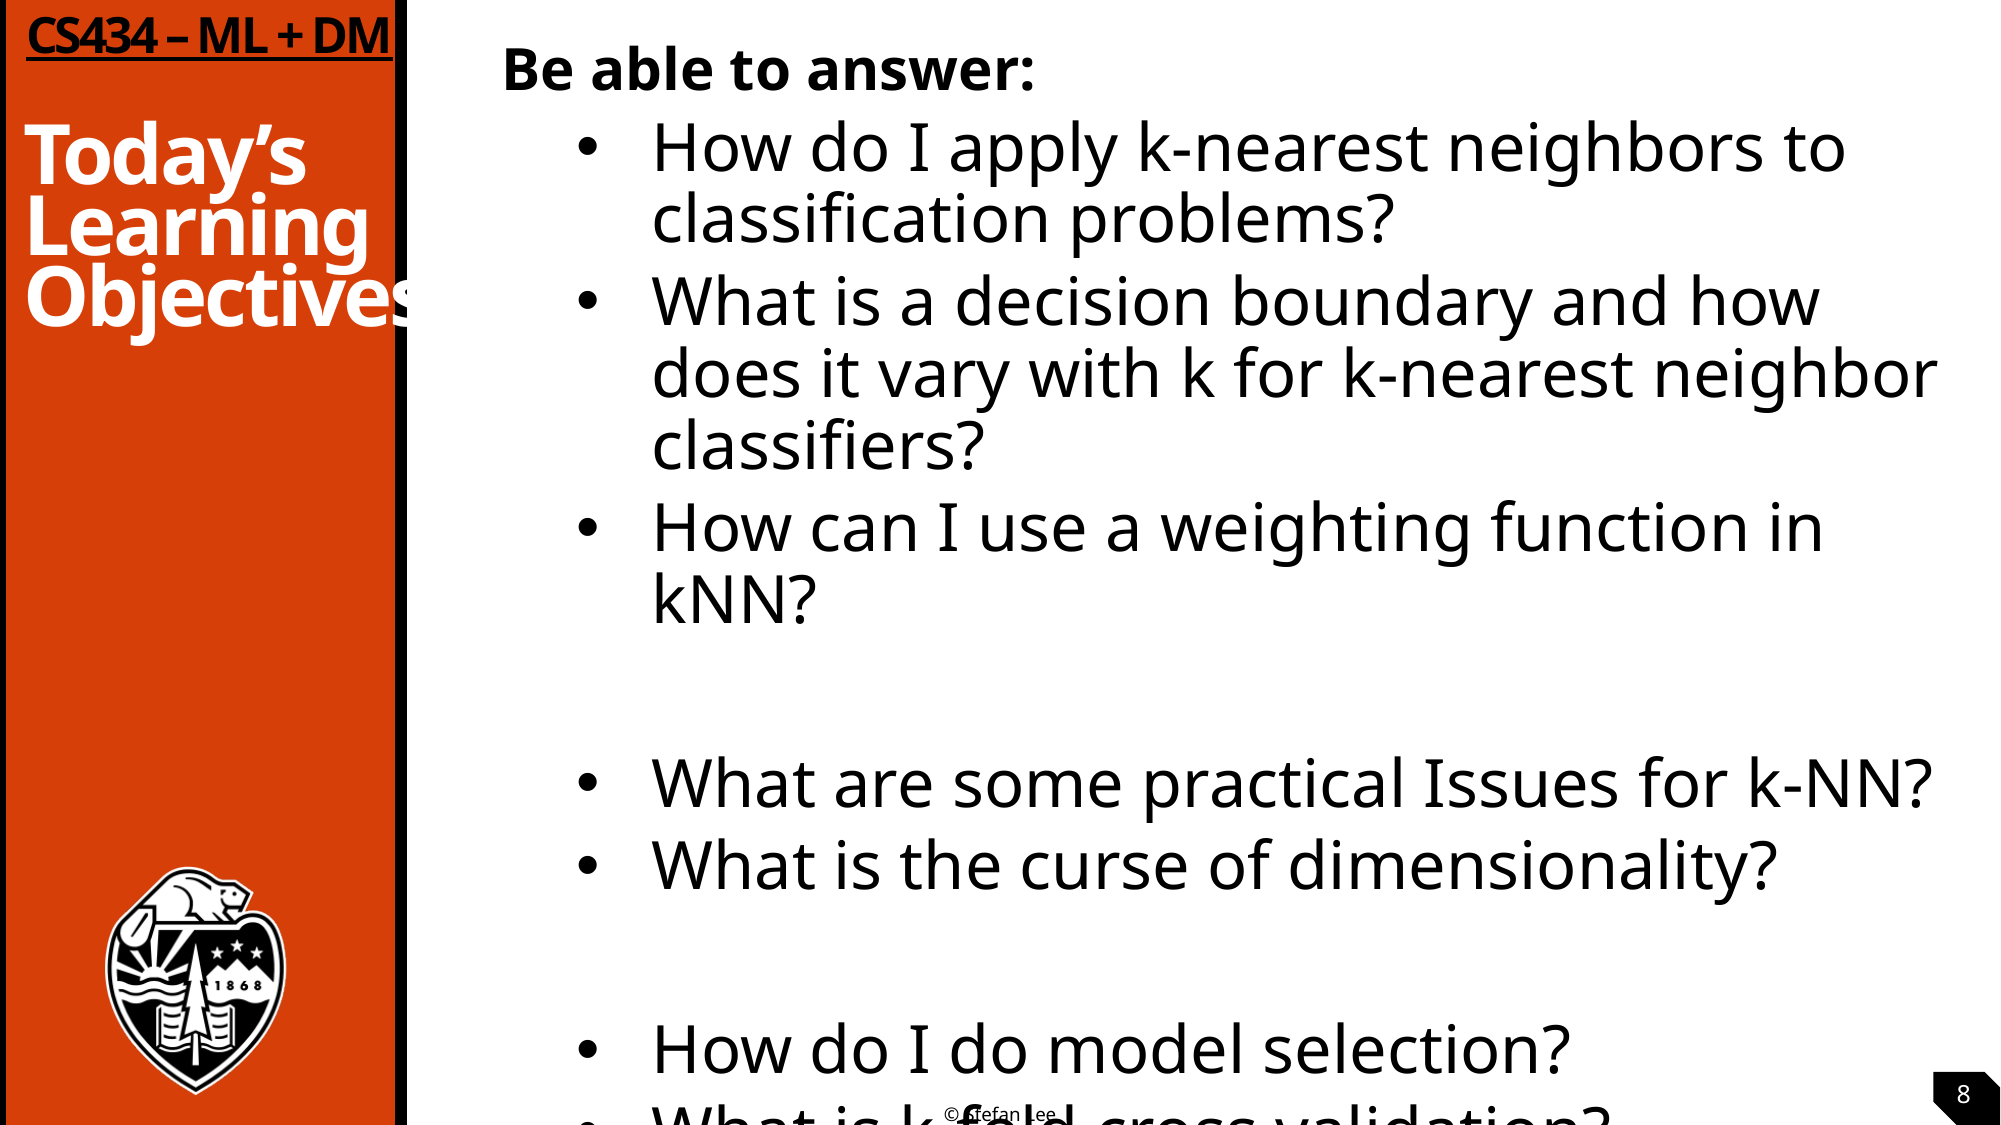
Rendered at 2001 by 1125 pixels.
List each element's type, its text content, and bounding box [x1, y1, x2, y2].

picture [104, 865, 296, 1101]
list Be able to answer: How do I apply k-nearest neighbors to classification problems? What is a decision boundary and how does it vary with k for k-nearest neighbor classifiers? How can I use a weighting function in kNN? What are some practical Issues for k-NN? What is the curse of dimensionality? How do I do model selection? What is k-fold cross validation? [486, 32, 1978, 1011]
slide_number 8 [1933, 1071, 1994, 1119]
